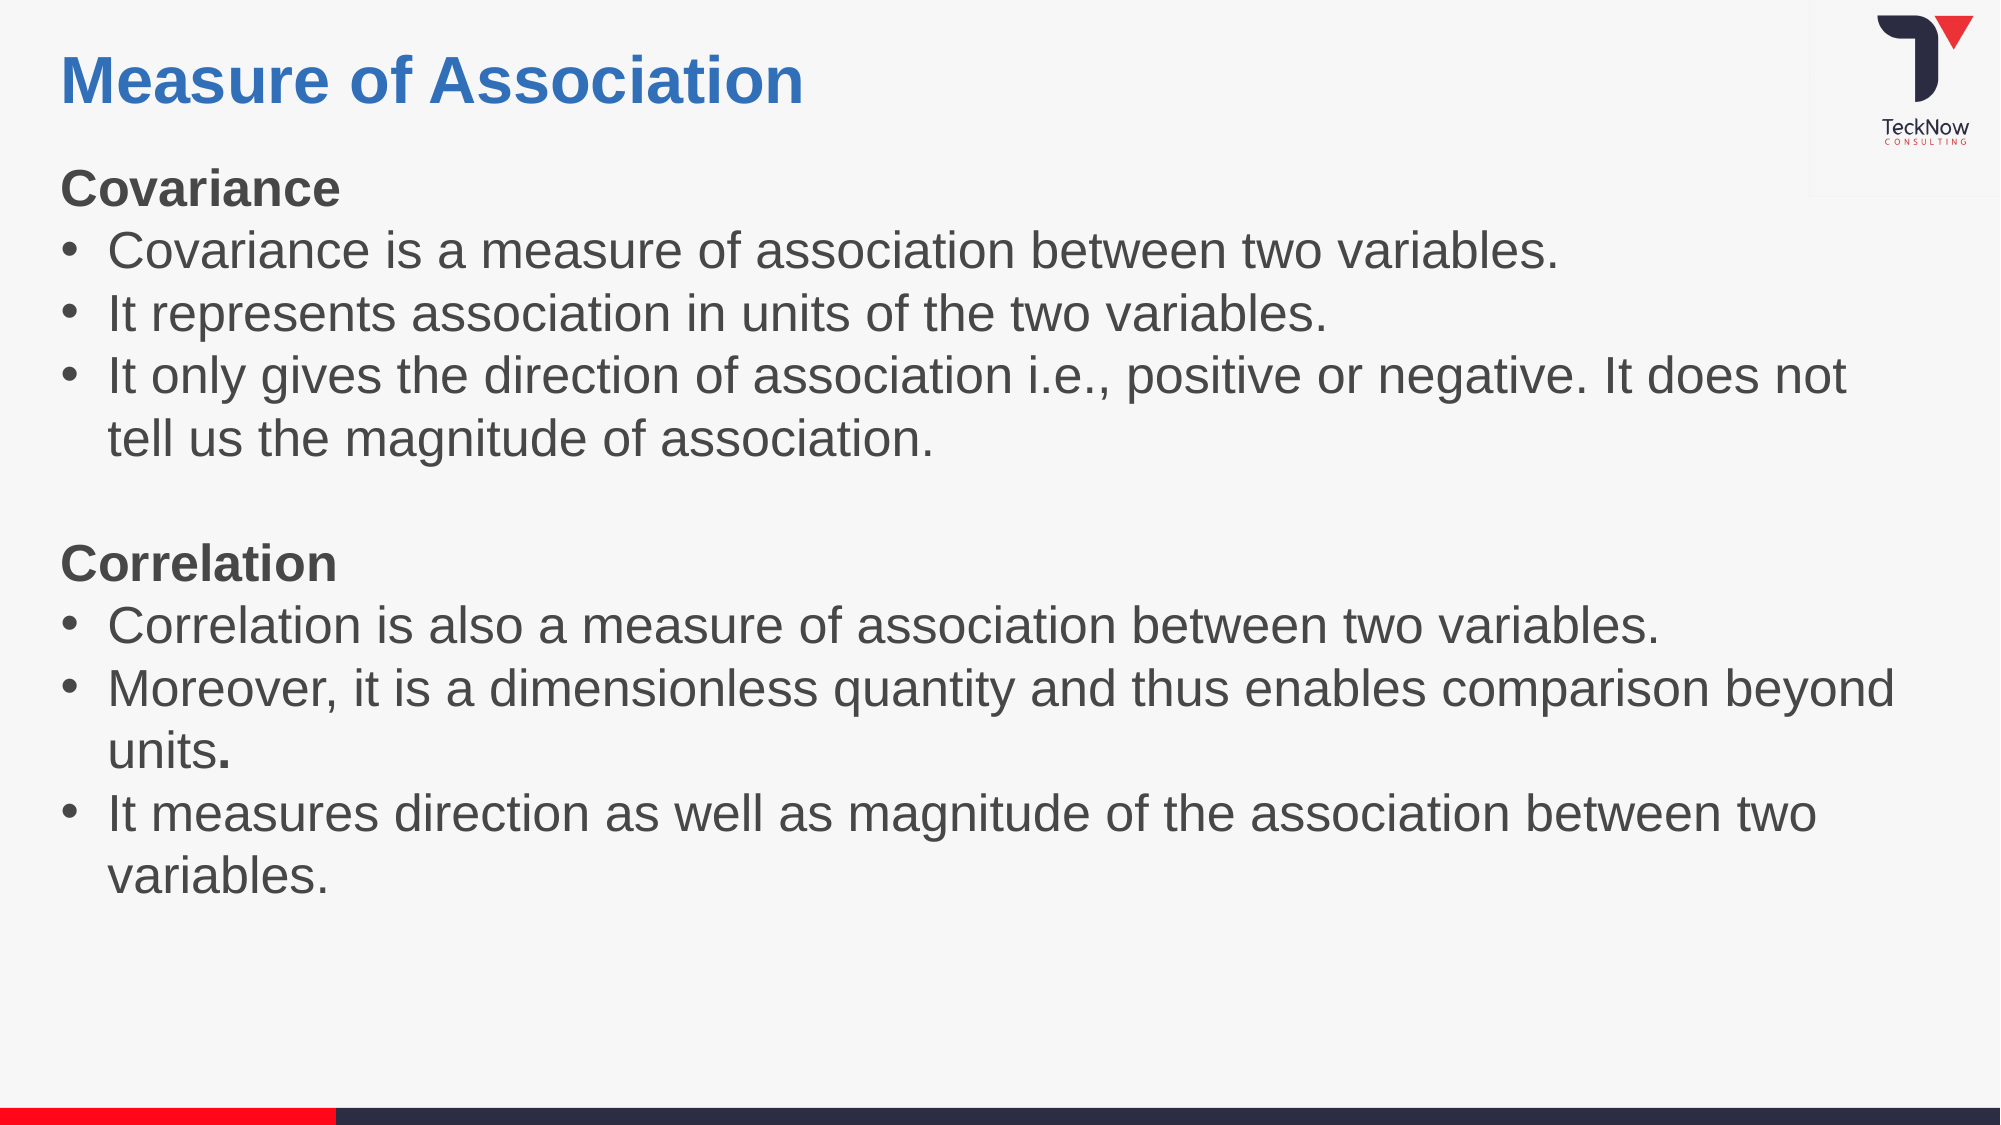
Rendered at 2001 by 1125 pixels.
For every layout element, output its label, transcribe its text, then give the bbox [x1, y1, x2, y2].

text_box Covariance Covariance is a measure of association between two variables. It represents association in units of the two variables. It only gives the direction of association i.e., positive or negative. It does not tell us the magnitude of association. Correlation Correlation is also a measure of association between two variables. Moreover, it is a dimensionless quantity and thus enables comparison beyond units. It measures direction as well as magnitude of the association between two variables. [45, 147, 1925, 912]
picture [1809, 0, 2000, 197]
text_box Measure of Association [45, 38, 1771, 256]
